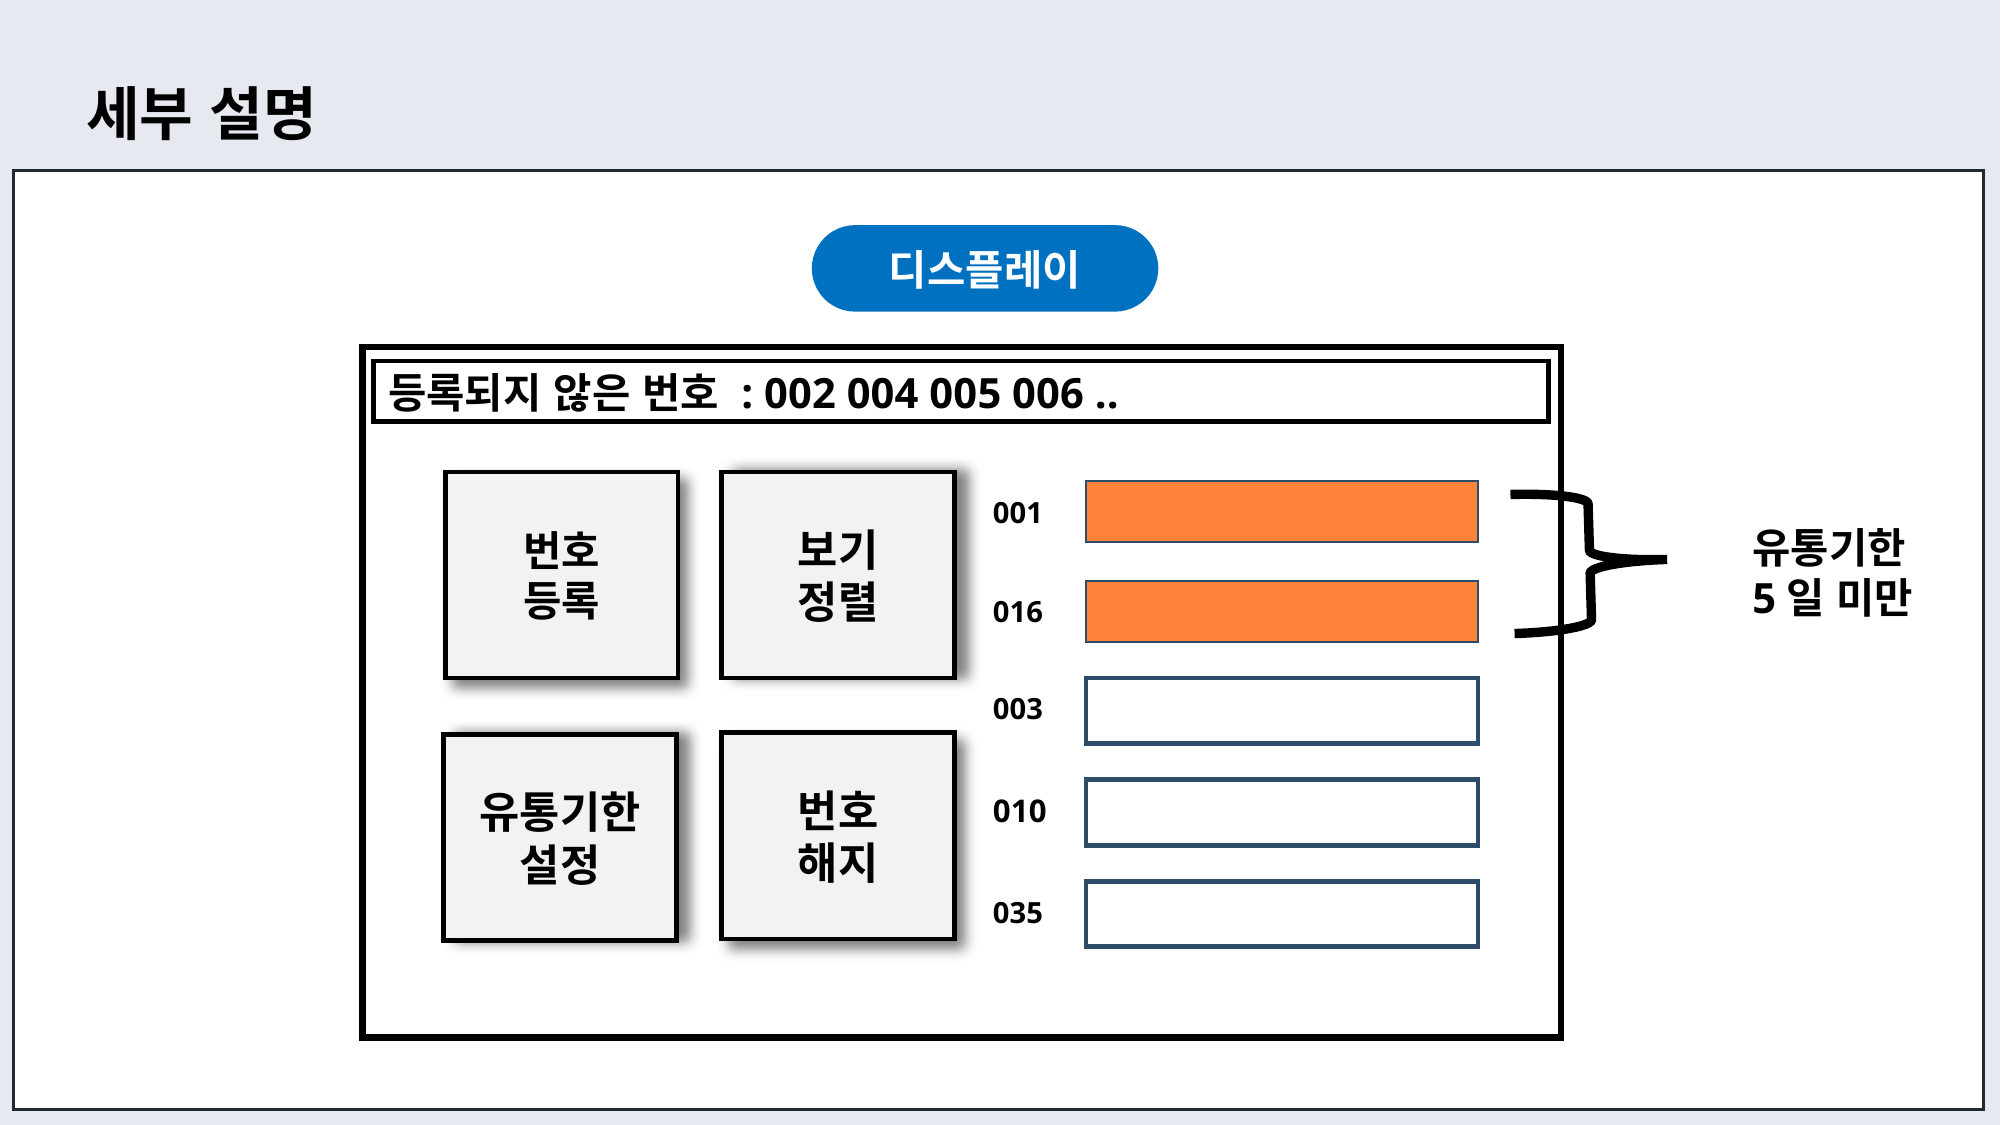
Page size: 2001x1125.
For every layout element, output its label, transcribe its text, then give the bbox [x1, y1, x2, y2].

text_box [1085, 480, 1479, 543]
text_box 003 [978, 682, 1066, 733]
text_box [976, 485, 1064, 541]
text_box 디스플레이 [810, 224, 1160, 313]
text_box 001 [978, 487, 1066, 538]
text_box 유통기한 설정 [443, 733, 677, 942]
text_box [1085, 880, 1479, 948]
text_box 016 [978, 585, 1066, 636]
text_box [1085, 779, 1479, 846]
text_box 보기 정렬 [721, 471, 956, 679]
text_box [1085, 677, 1479, 745]
text_box [1510, 493, 1668, 635]
text_box [12, 170, 1985, 1111]
text_box 세부 설명 [71, 35, 789, 155]
text_box [1536, 360, 1549, 423]
text_box [1085, 580, 1479, 643]
text_box 010 [978, 784, 1066, 837]
text_box 035 [978, 887, 1066, 938]
text_box 유통기한 5일 미만 [1737, 514, 1946, 629]
text_box 번호 등록 [444, 471, 679, 679]
text_box 번호 해지 [721, 732, 956, 940]
text_box [361, 346, 1562, 1039]
text_box 등록되지 않은 번호 : 002 004 005 006 .. [373, 359, 1536, 425]
